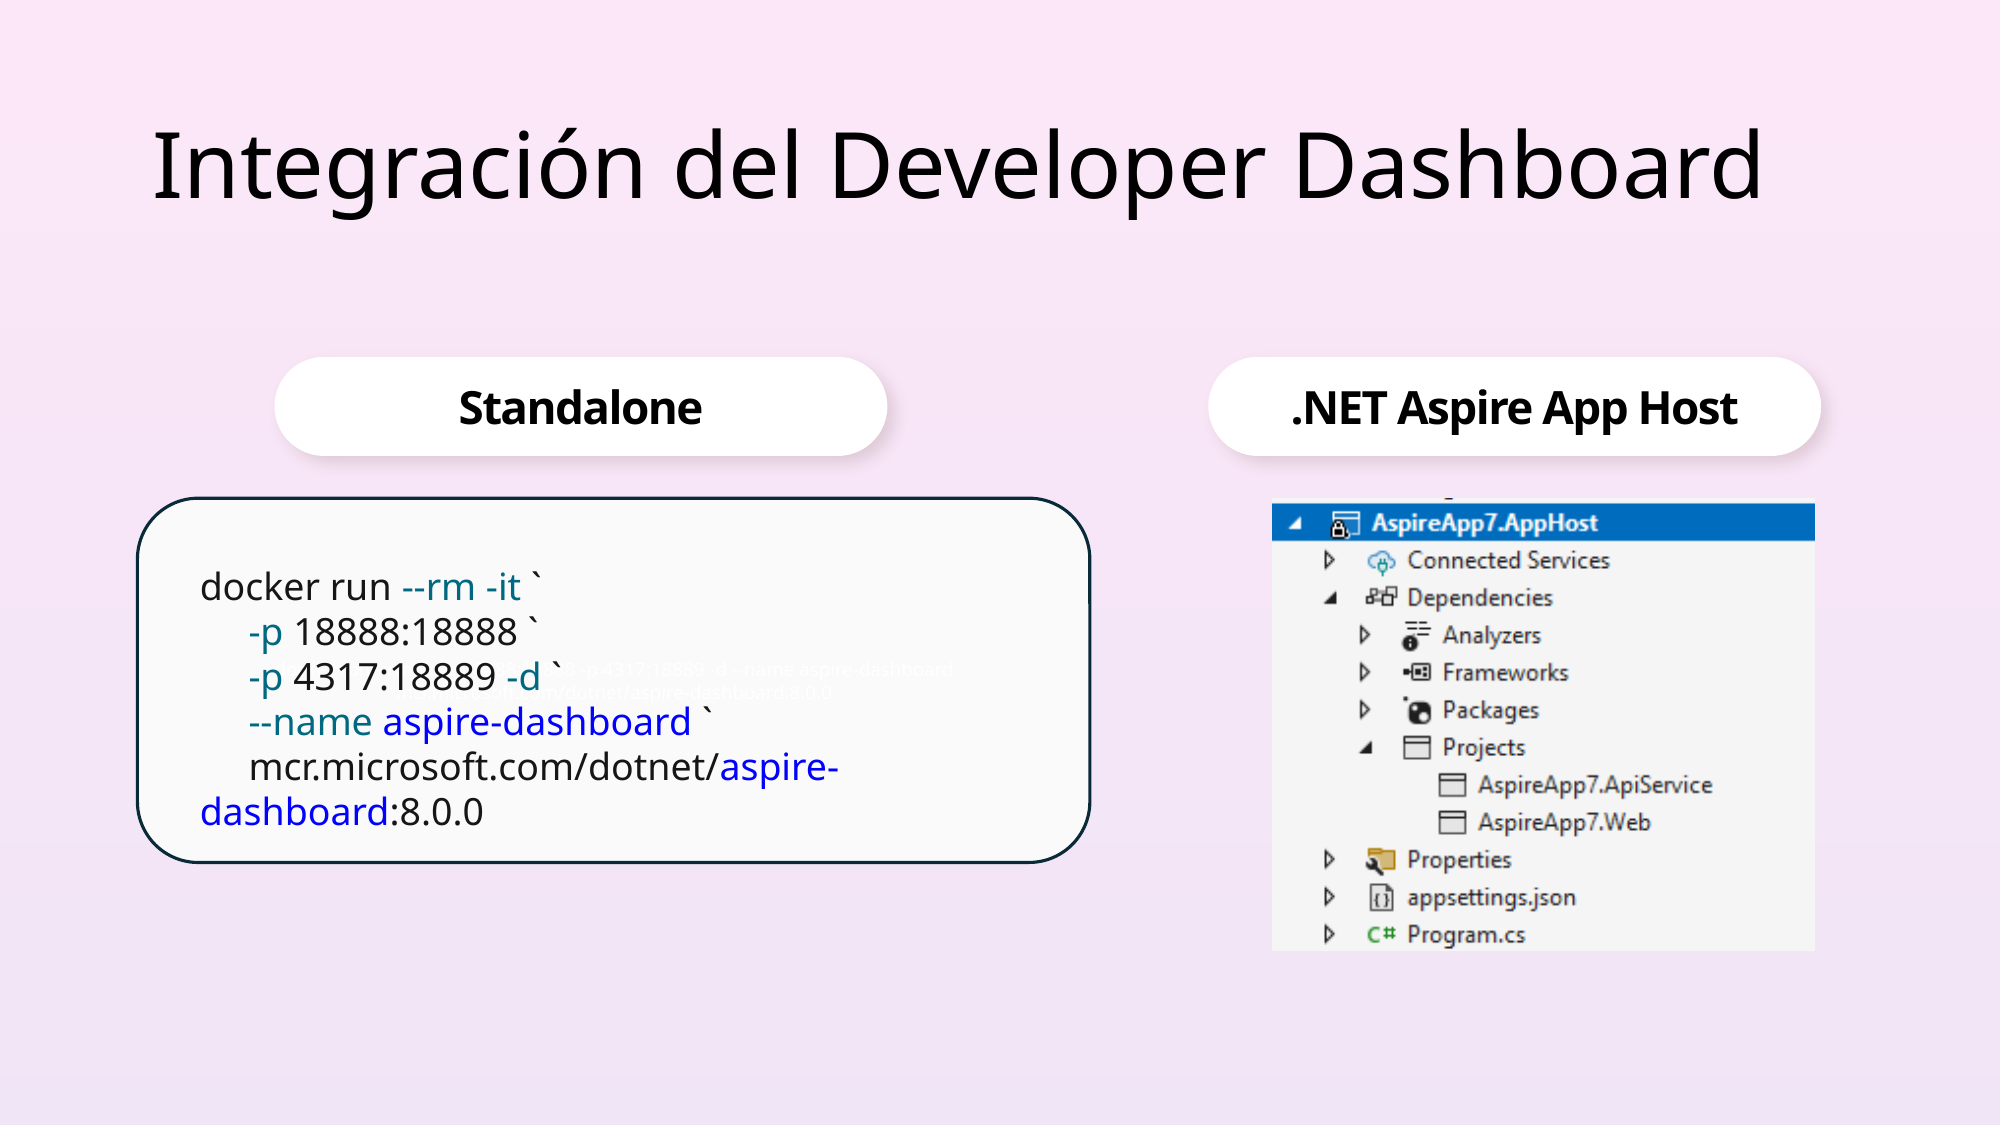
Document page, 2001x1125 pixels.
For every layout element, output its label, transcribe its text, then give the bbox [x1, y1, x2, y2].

picture [1271, 497, 1816, 952]
text_box docker run --rm -it ` -p 18888:18888 ` -p 4317:18889 -d ` --name aspire-dashboard ` mcr.microsoft.com/dotnet/aspire-dashboard:8.0.0 [185, 555, 1069, 841]
title Integración del Developer Dashboard [137, 59, 1863, 278]
text_box .NET Aspire App Host [1208, 356, 1822, 456]
text_box Standalone [274, 356, 888, 456]
text_box docker run --rm -it -p 18888:18888 -p 4317:18889 -d --name aspire-dashboard mcr.microsoft.com/dotnet/aspire-dashboard:8.0.0 [135, 496, 1092, 865]
